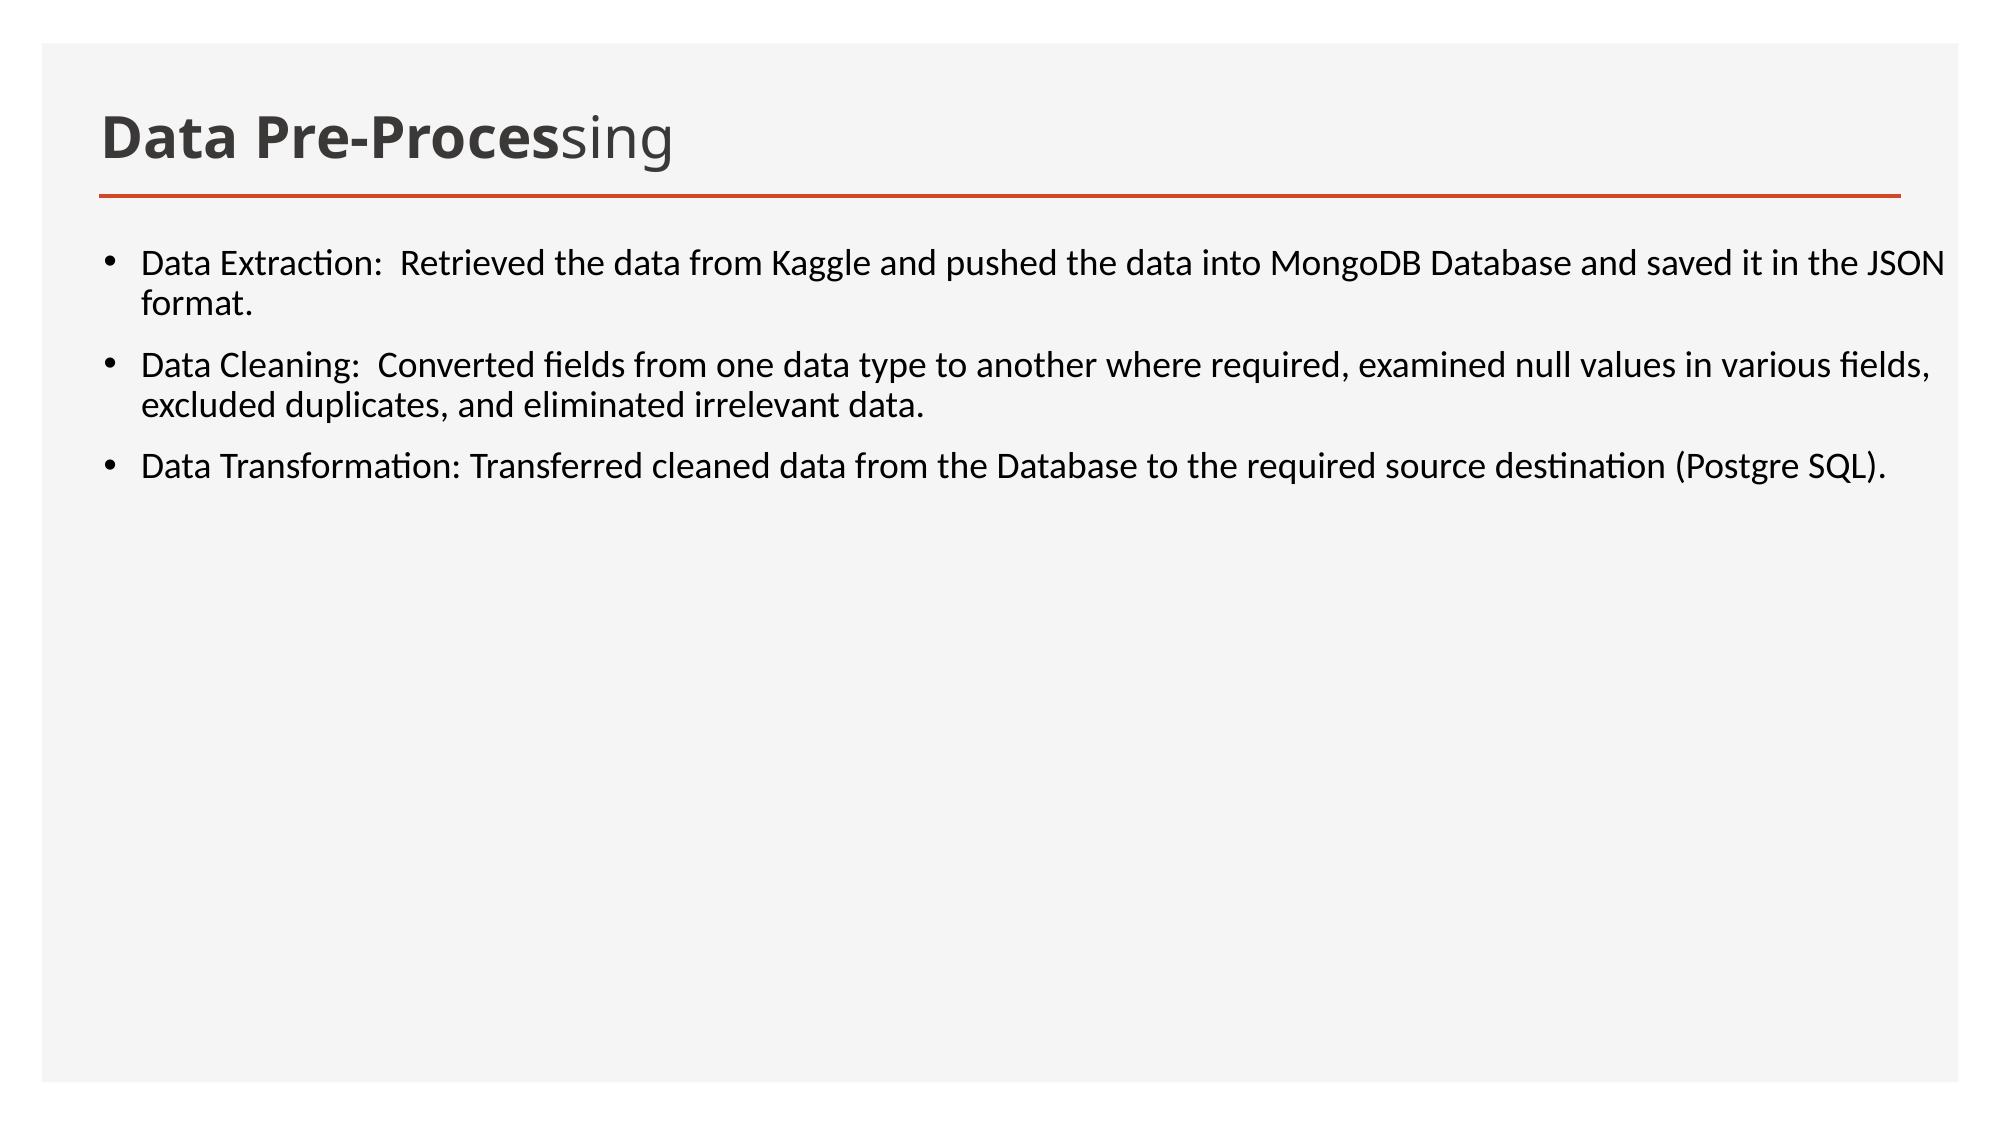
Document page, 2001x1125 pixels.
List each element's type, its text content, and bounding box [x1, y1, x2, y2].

title Data Pre-Processing [85, 73, 1214, 179]
list Data Extraction: Retrieved the data from Kaggle and pushed the data into MongoDB Database and saved it in the JSON format. Data Cleaning: Converted fields from one data type to another where required, examined null values in various fields, excluded duplicates, and eliminated irrelevant data. Data Transformation: Transferred cleaned data from the Database to the required source destination (Postgre SQL). [88, 235, 2000, 1125]
